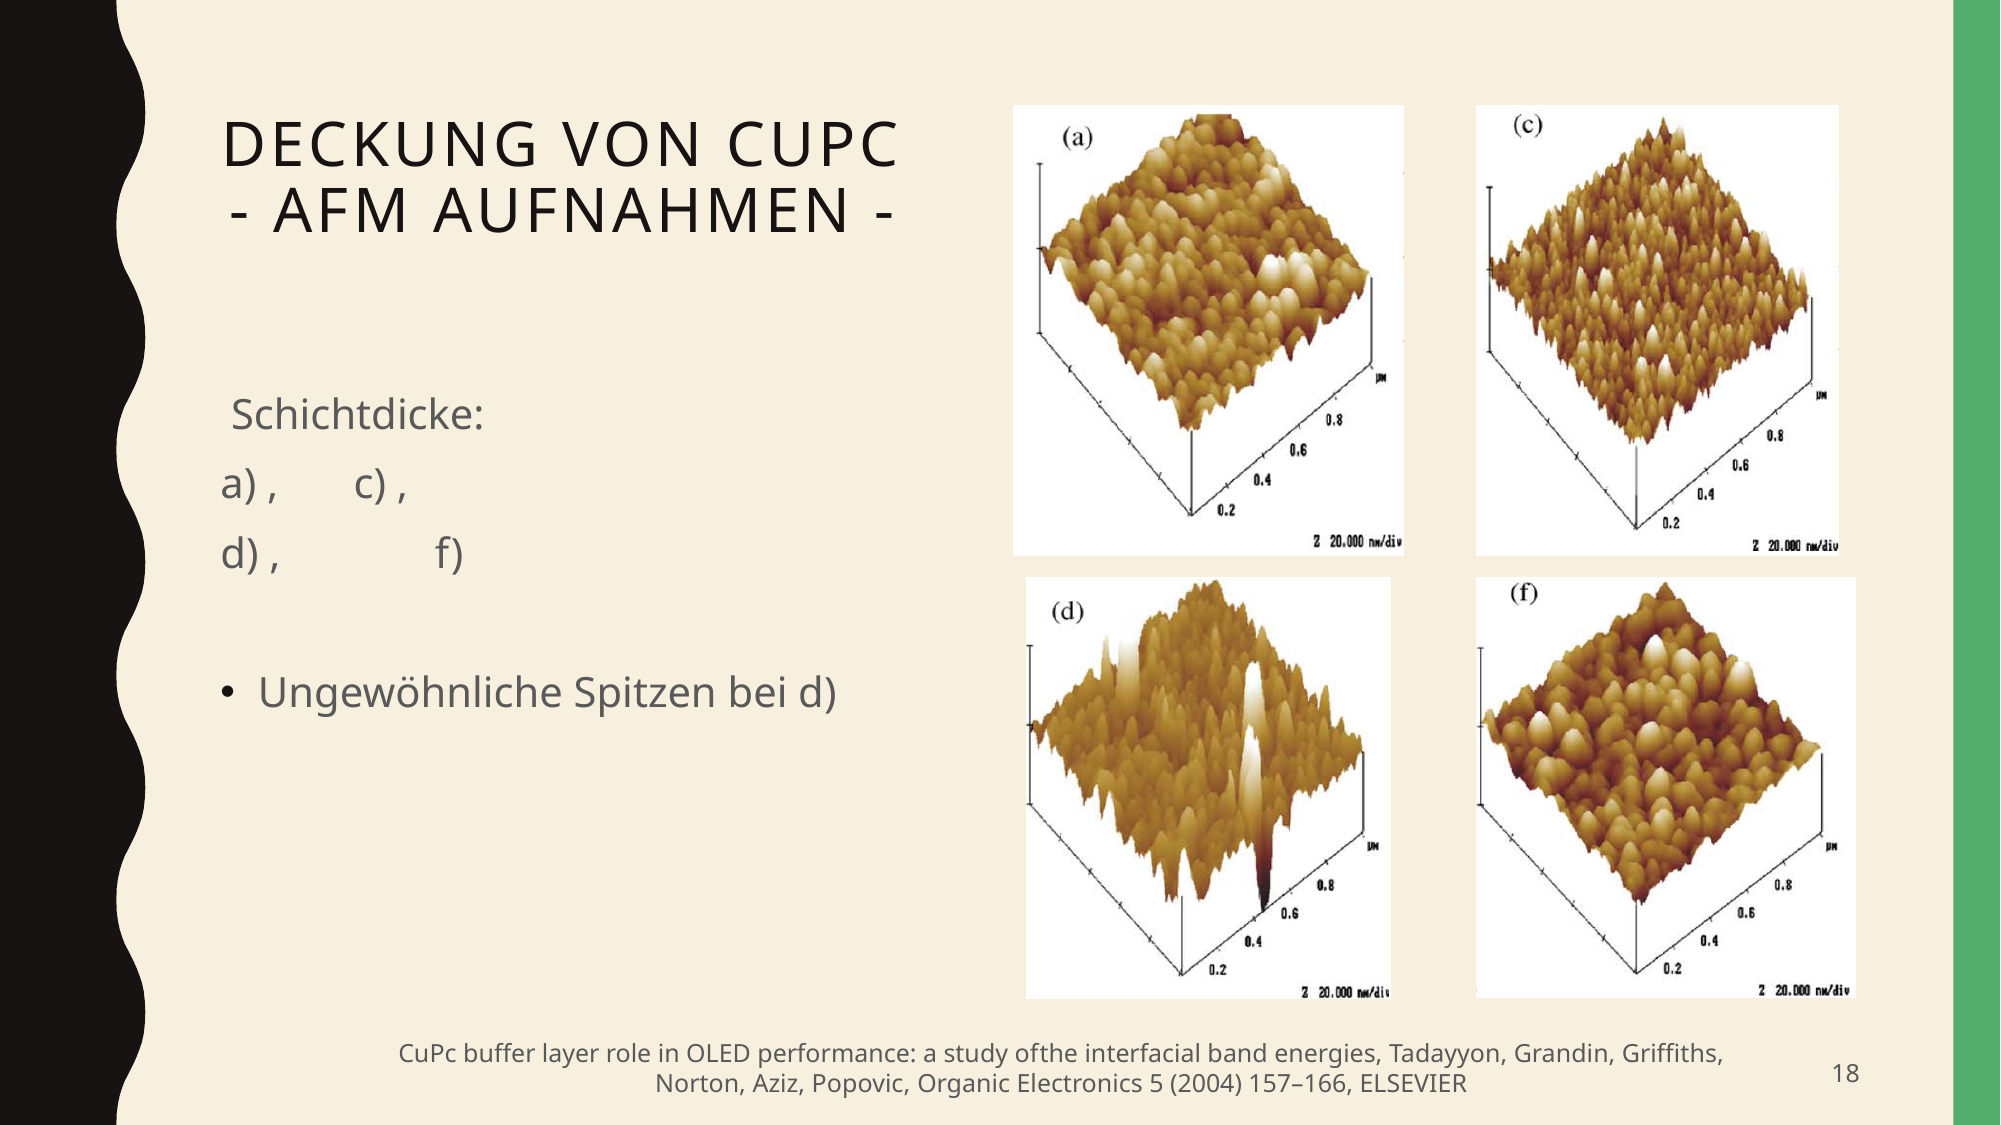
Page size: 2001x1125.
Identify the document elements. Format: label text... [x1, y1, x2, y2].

footer CuPc buffer layer role in OLED performance: a study ofthe interfacial band energies, Tadayyon, Grandin, Griffiths, Norton, Aziz, Popovic, Organic Electronics 5 (2004) 157–166, ELSEVIER [368, 1031, 1755, 1103]
picture [1476, 577, 1856, 999]
slide_number 18 [1755, 1045, 1875, 1103]
picture [1476, 105, 1839, 556]
picture [1013, 105, 1404, 556]
picture [1026, 577, 1391, 999]
title Deckung von CUPC - AFM Aufnahmen - [205, 105, 941, 323]
